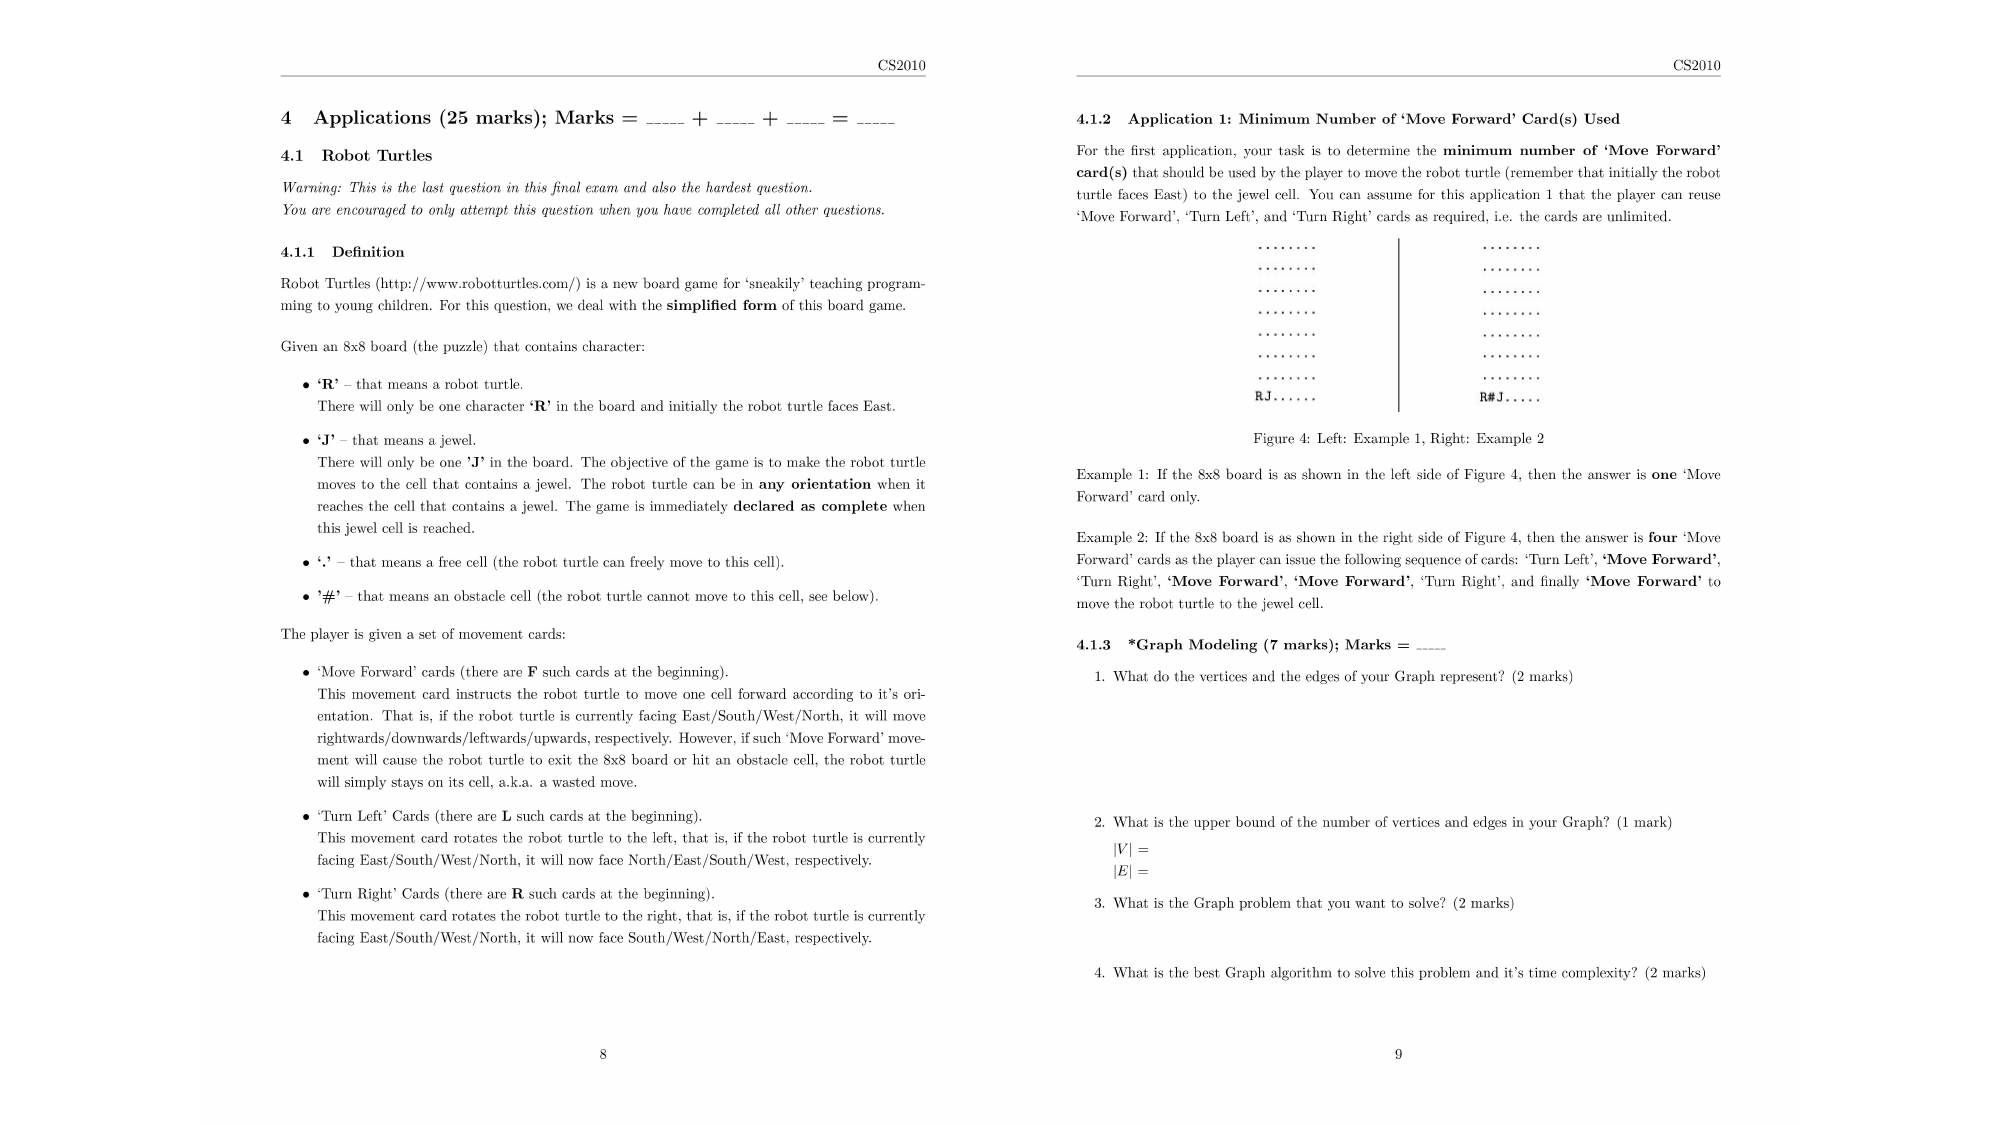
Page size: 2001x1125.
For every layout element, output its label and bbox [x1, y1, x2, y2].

picture [203, 0, 1796, 1125]
